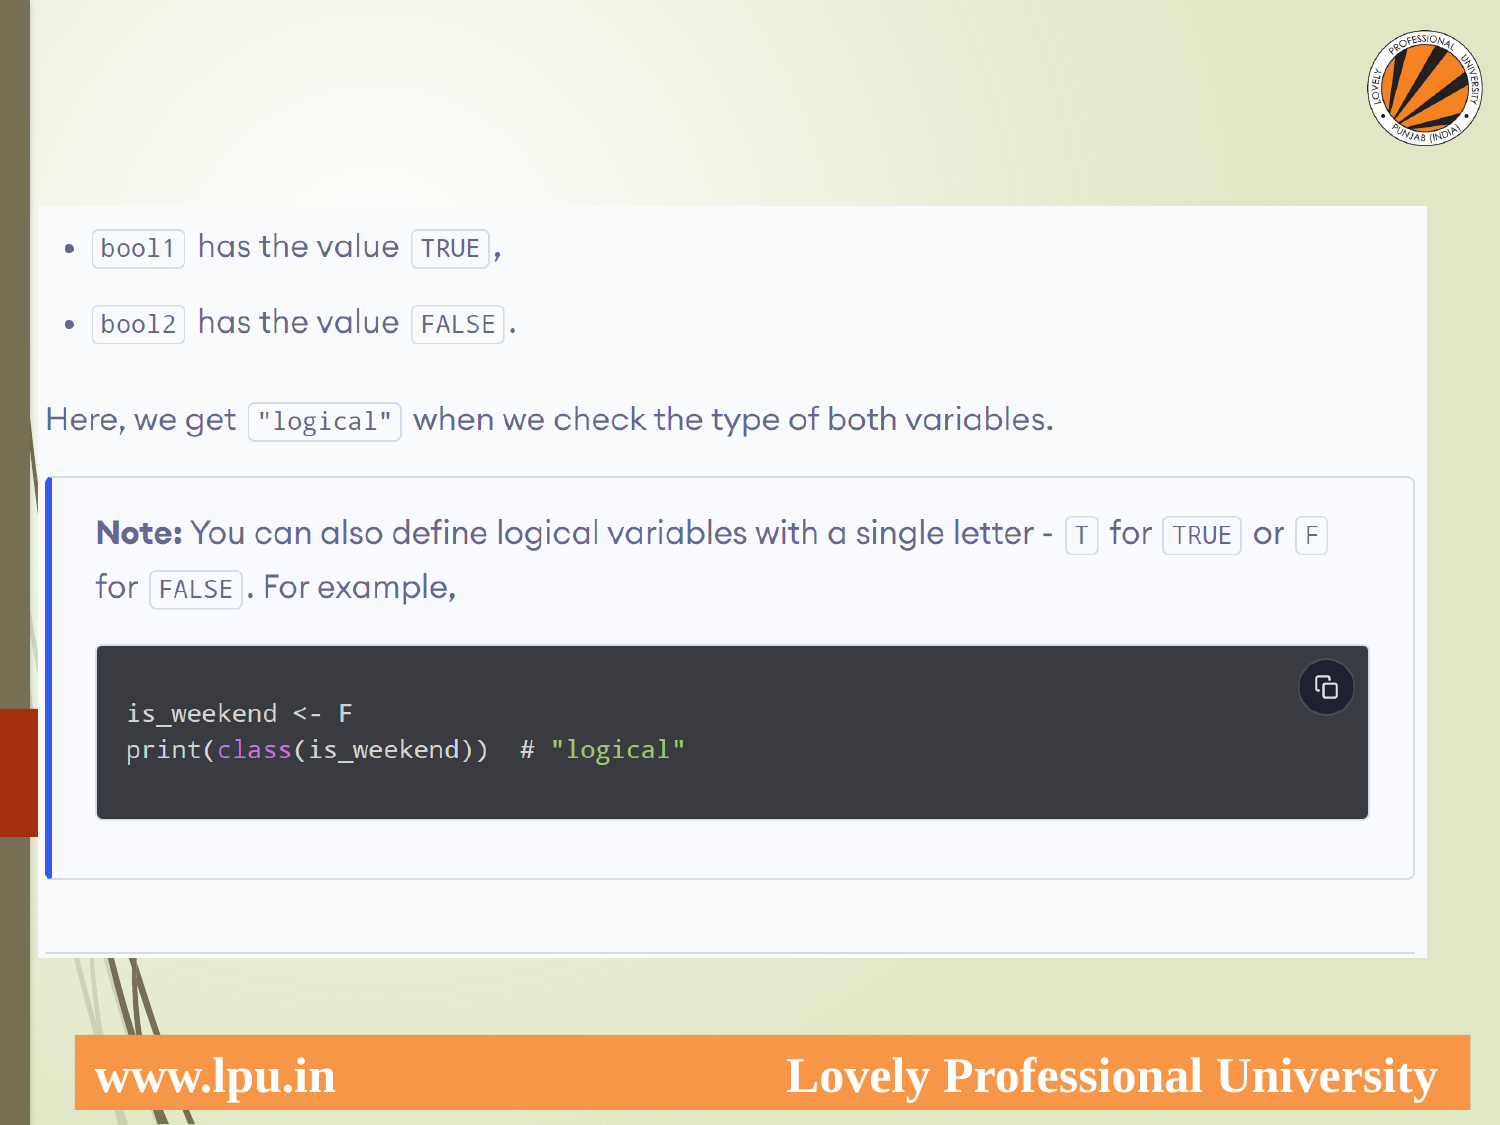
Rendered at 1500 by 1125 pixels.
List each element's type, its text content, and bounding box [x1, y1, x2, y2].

text_box www.lpu.in Lovely Professional University [74, 1034, 1471, 1110]
picture [37, 206, 1427, 959]
picture [1366, 30, 1483, 147]
